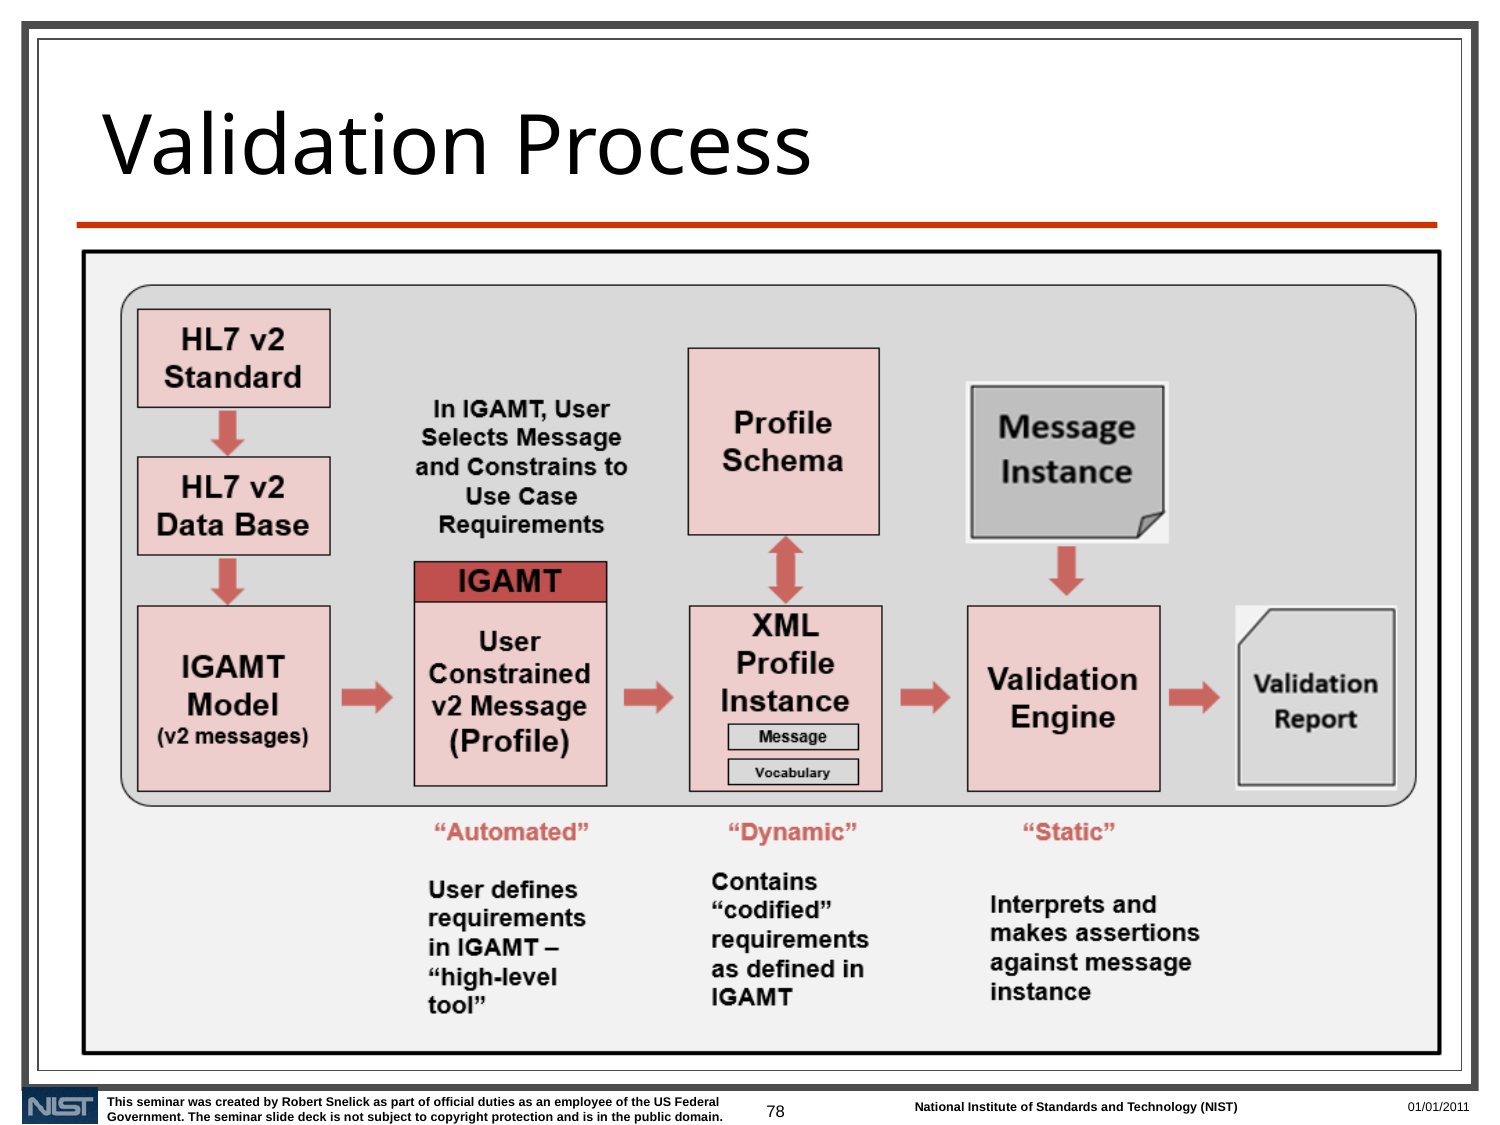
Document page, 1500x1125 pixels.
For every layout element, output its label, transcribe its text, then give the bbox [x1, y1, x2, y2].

picture [74, 243, 1451, 1062]
picture [22, 1087, 98, 1124]
slide_number 78 [712, 1071, 801, 1125]
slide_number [1392, 1090, 1488, 1115]
title Validation Process [87, 62, 1426, 199]
